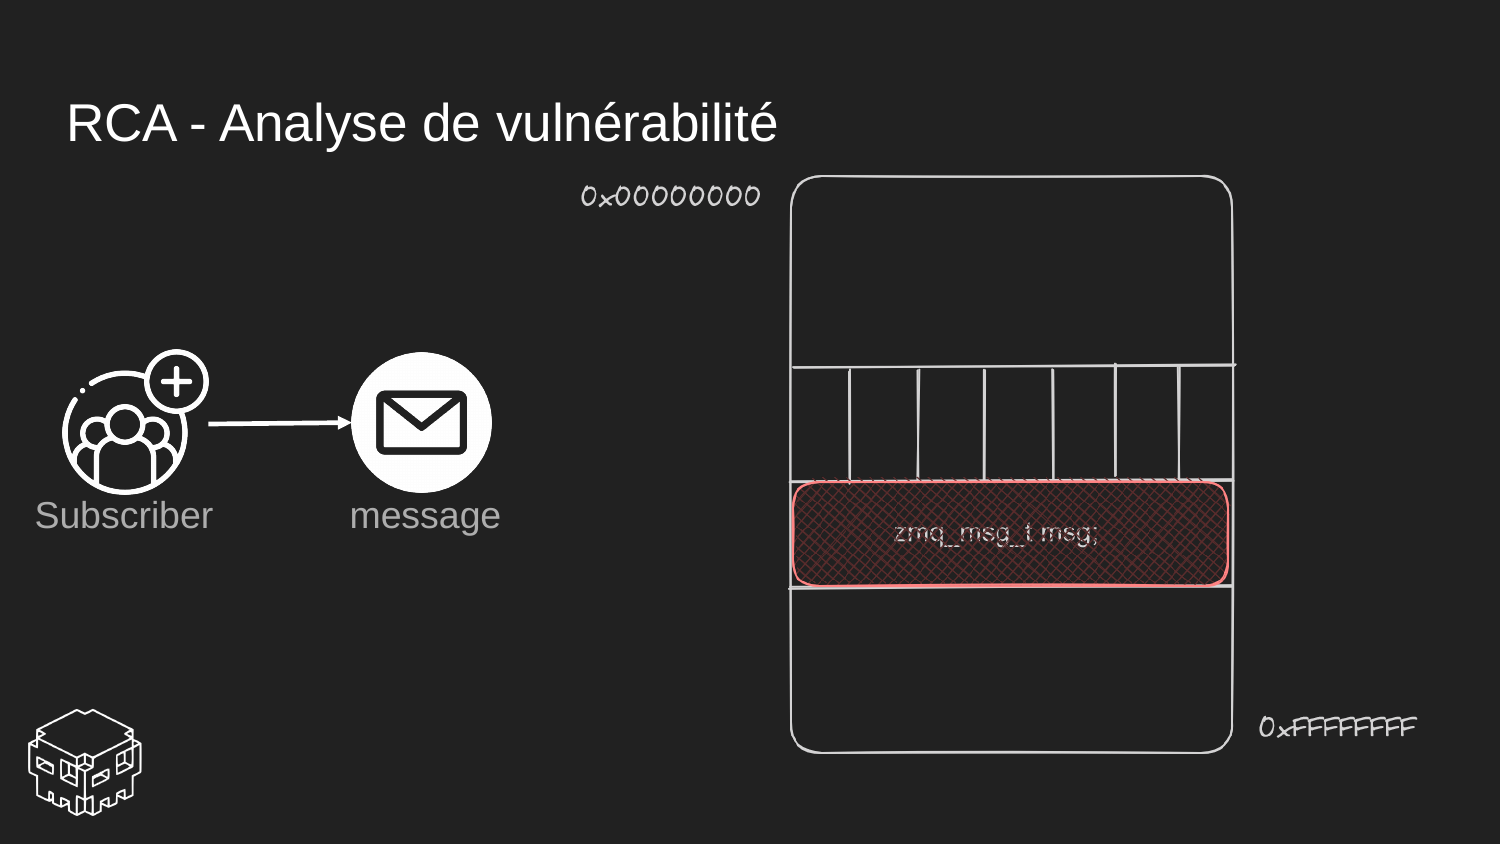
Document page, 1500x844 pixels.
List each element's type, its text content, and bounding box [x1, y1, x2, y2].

picture [570, 166, 1451, 763]
text_box message [334, 475, 565, 534]
text_box Subscriber [19, 475, 232, 544]
picture [351, 352, 493, 493]
picture [62, 348, 209, 495]
title RCA - Analyse de vulnérabilité [51, 72, 1449, 167]
picture [19, 696, 150, 828]
